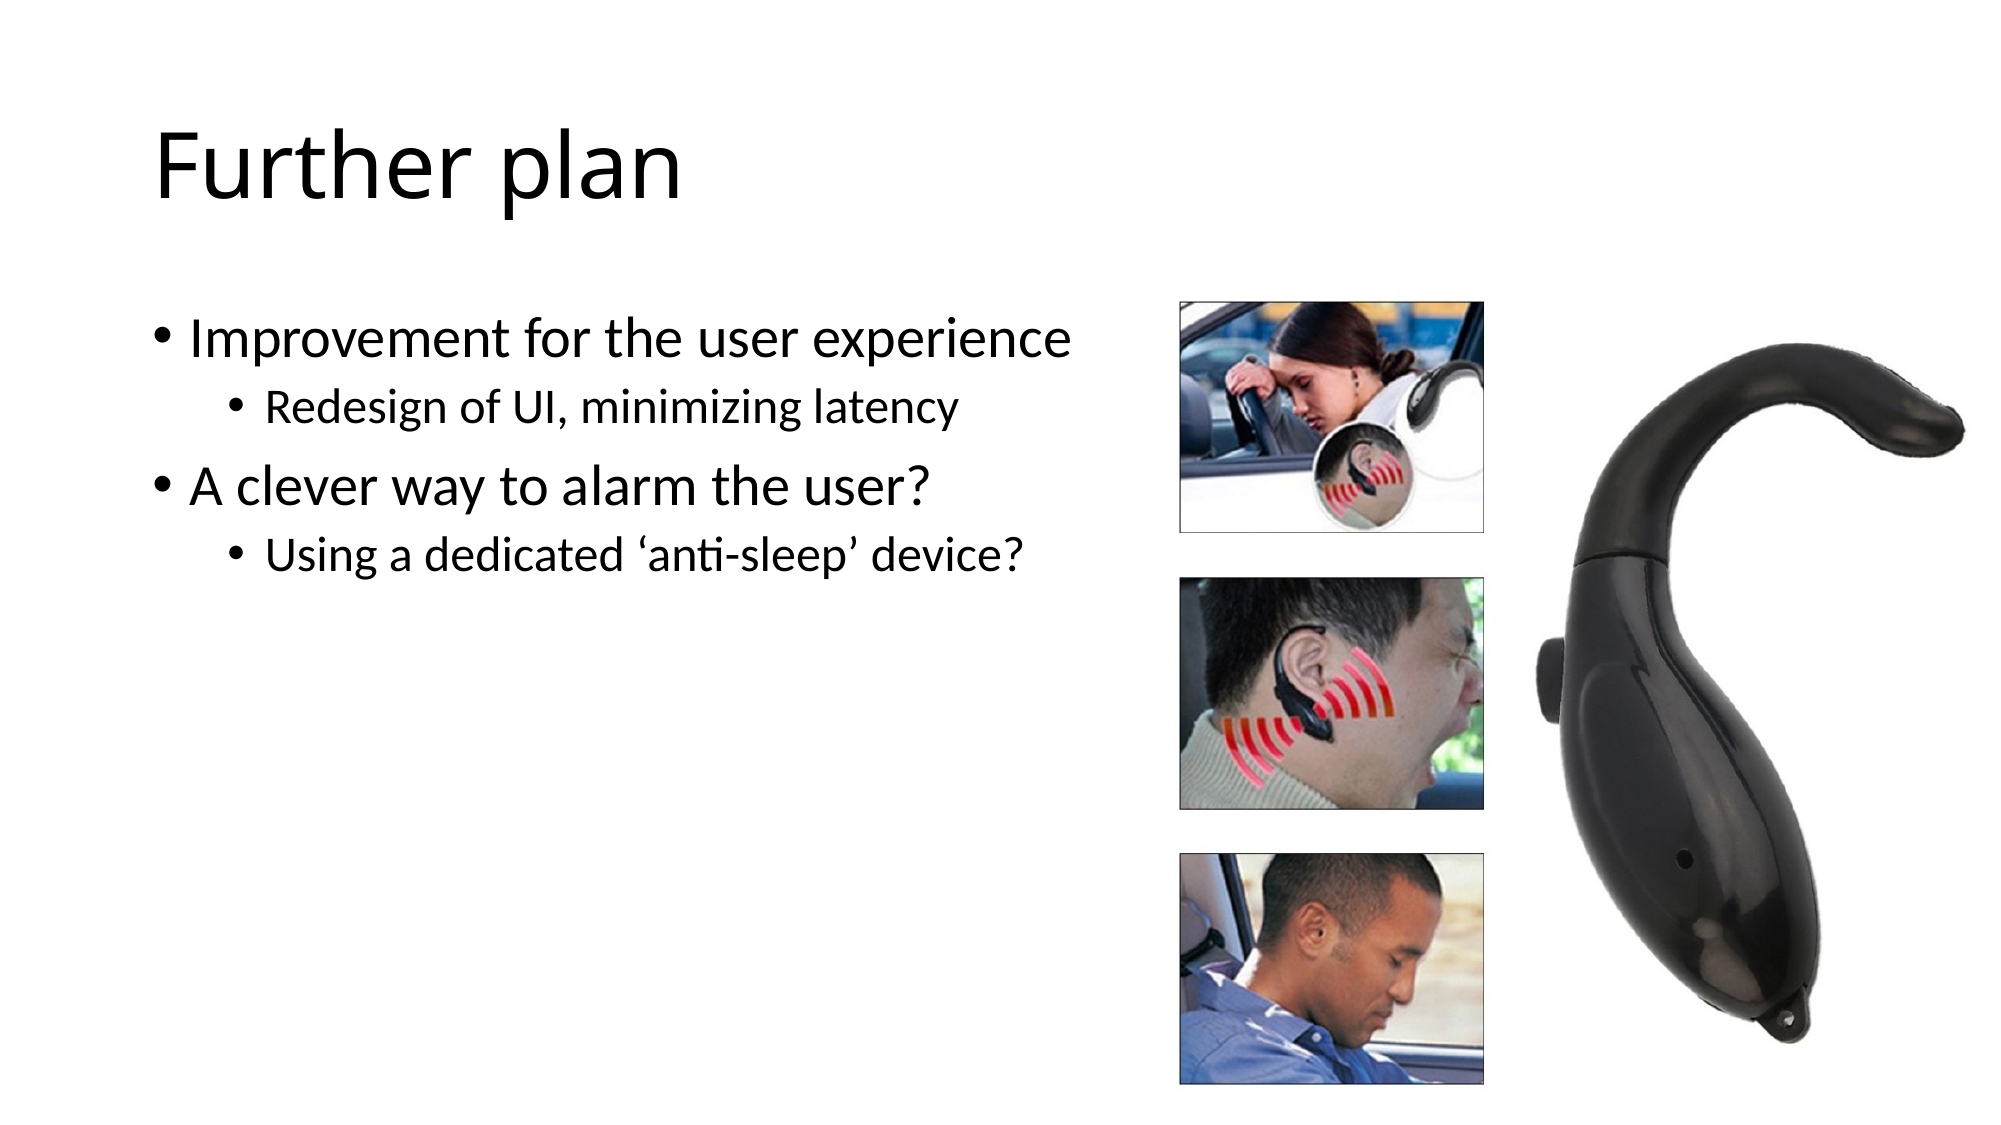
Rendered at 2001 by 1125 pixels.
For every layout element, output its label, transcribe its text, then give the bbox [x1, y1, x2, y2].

title Further plan [137, 59, 1863, 278]
picture [1137, 262, 2000, 1125]
list Improvement for the user experience Redesign of UI, minimizing latency A clever way to alarm the user? Using a dedicated ‘anti-sleep’ device? [137, 299, 1137, 1014]
